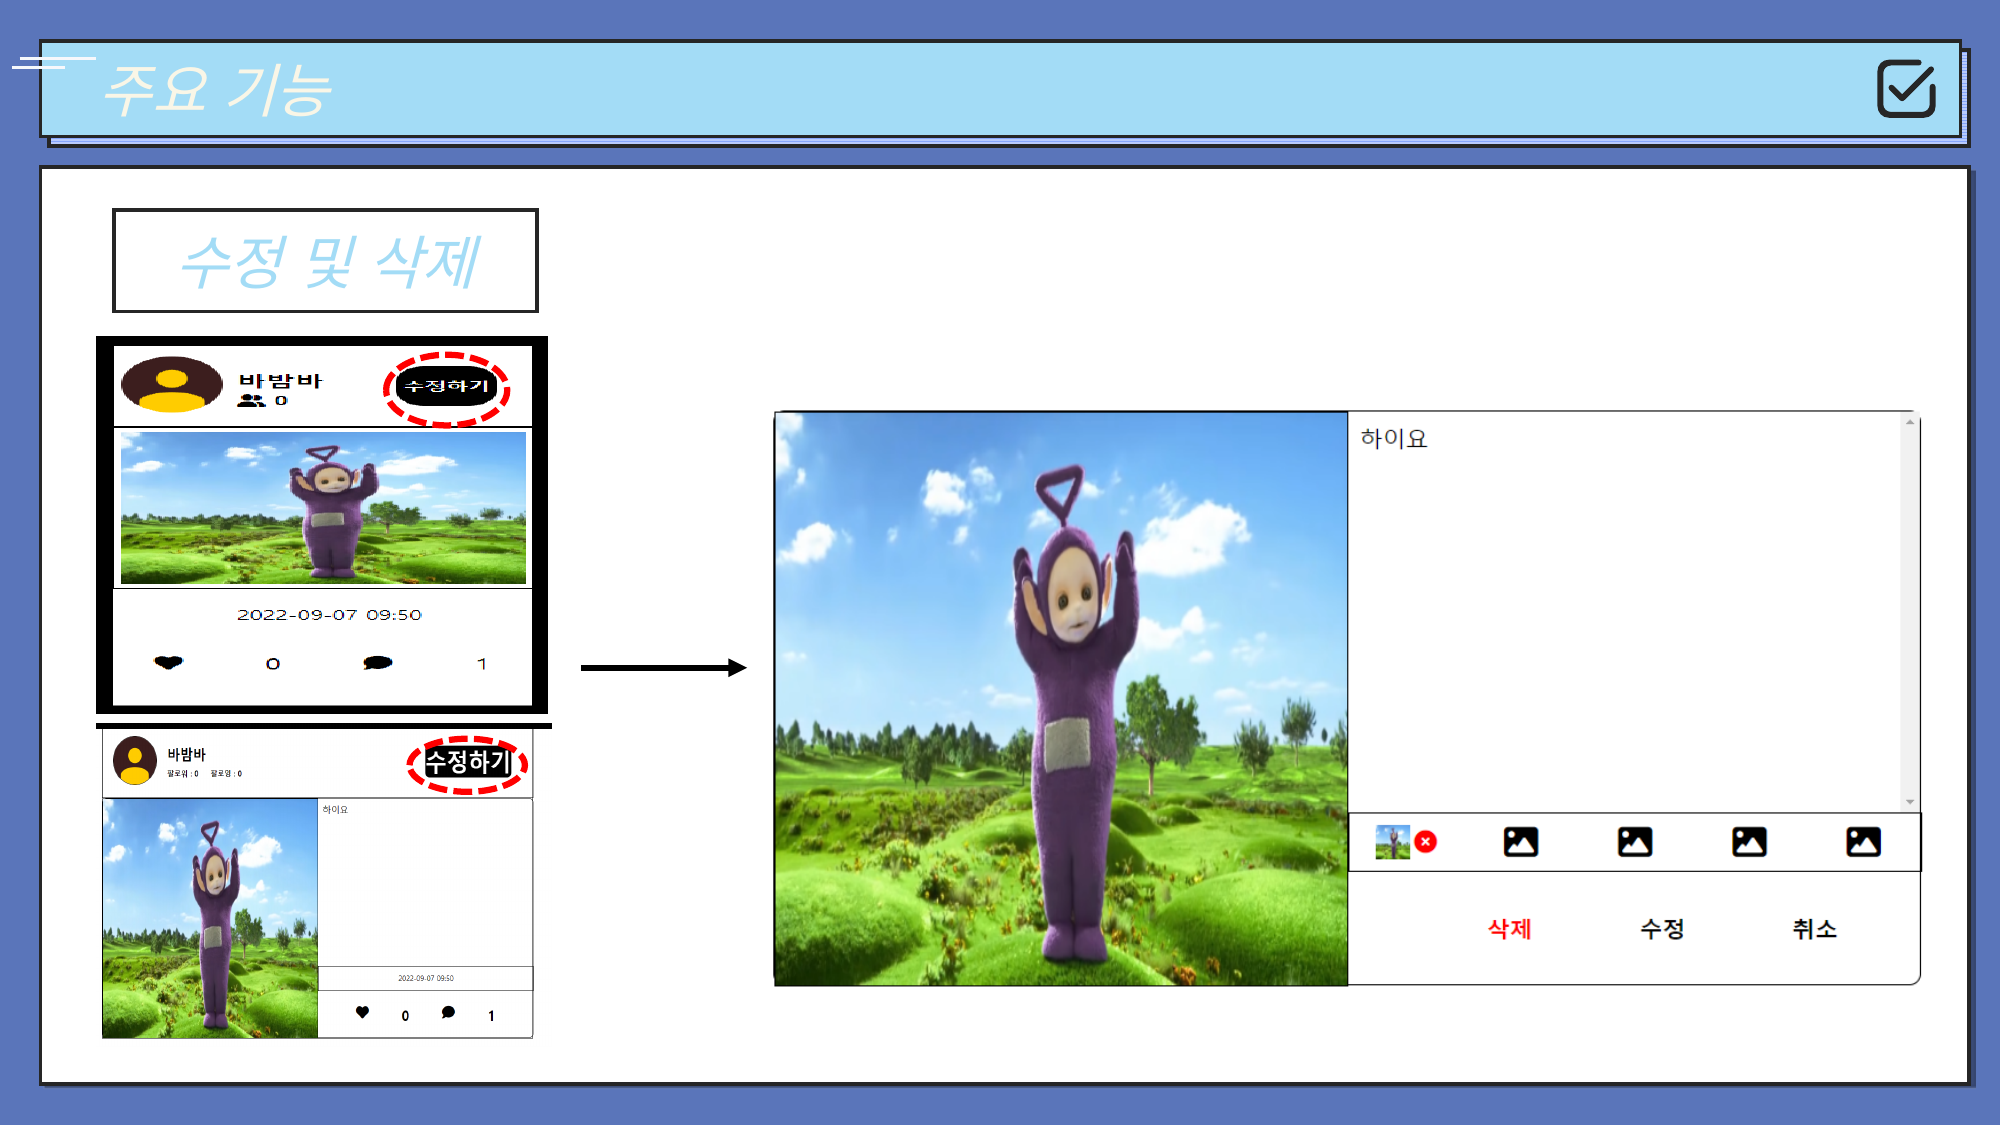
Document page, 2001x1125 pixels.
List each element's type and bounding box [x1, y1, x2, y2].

picture [747, 391, 1936, 1006]
picture [96, 336, 548, 714]
text_box [11, 40, 1969, 1085]
picture [96, 723, 552, 1047]
